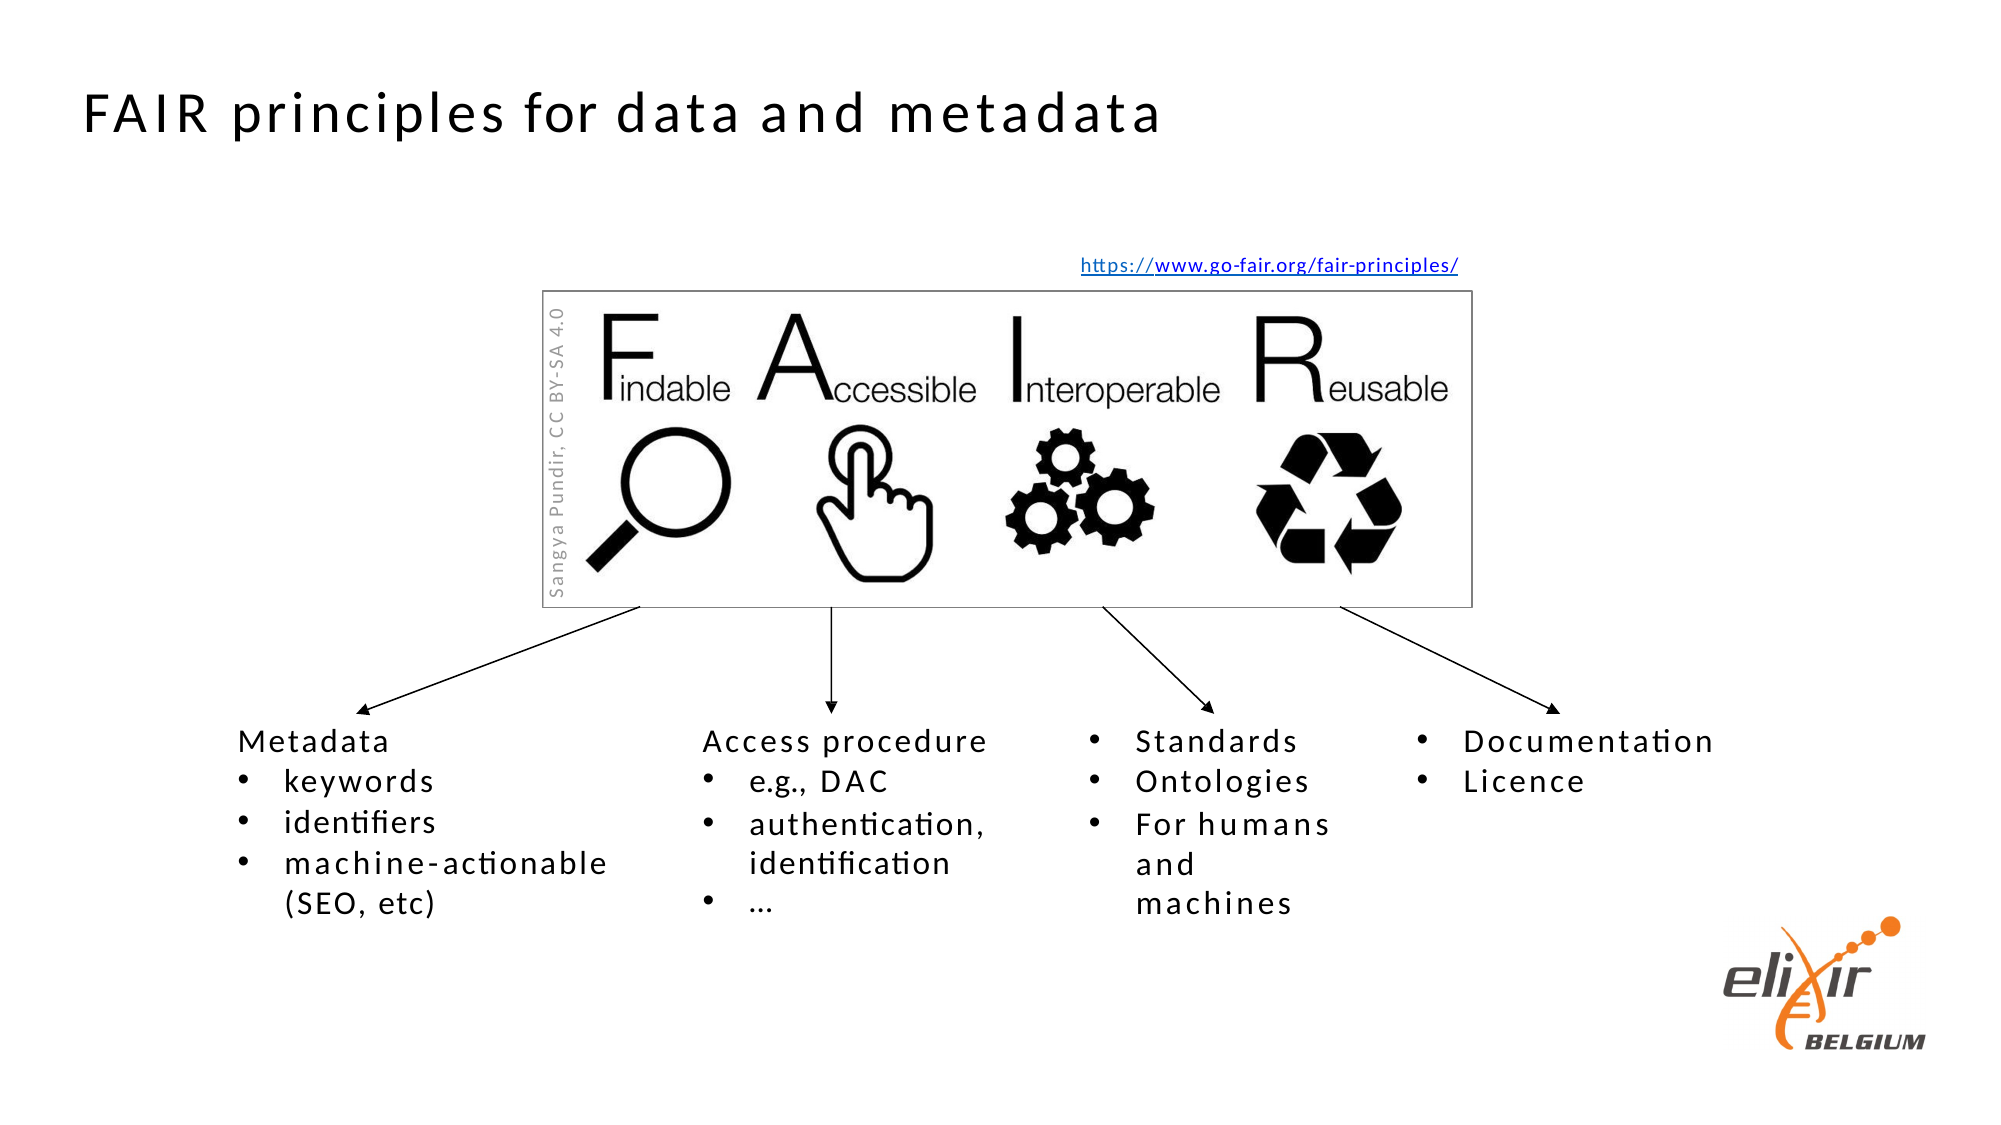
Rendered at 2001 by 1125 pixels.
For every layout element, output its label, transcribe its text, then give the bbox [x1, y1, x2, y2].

text_box e.g., DAC authentication, identification … [700, 754, 1003, 920]
text_box [825, 618, 838, 714]
text_box Metadata keywords identifiers machine-actionable (SEO, etc) [235, 717, 620, 921]
text_box [1361, 618, 1561, 714]
title FAIR principles for data and metadata [48, 71, 1968, 262]
text_box Documentation Licence [1414, 717, 1731, 799]
text_box [1113, 618, 1215, 714]
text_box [541, 290, 1474, 609]
text_box https://www.go-fair.org/fair-principles/ [1078, 250, 1476, 278]
picture [1723, 916, 1926, 1050]
text_box Access procedure [700, 717, 998, 754]
text_box Standards Ontologies For humans and machines [1086, 717, 1340, 922]
text_box [356, 618, 613, 716]
